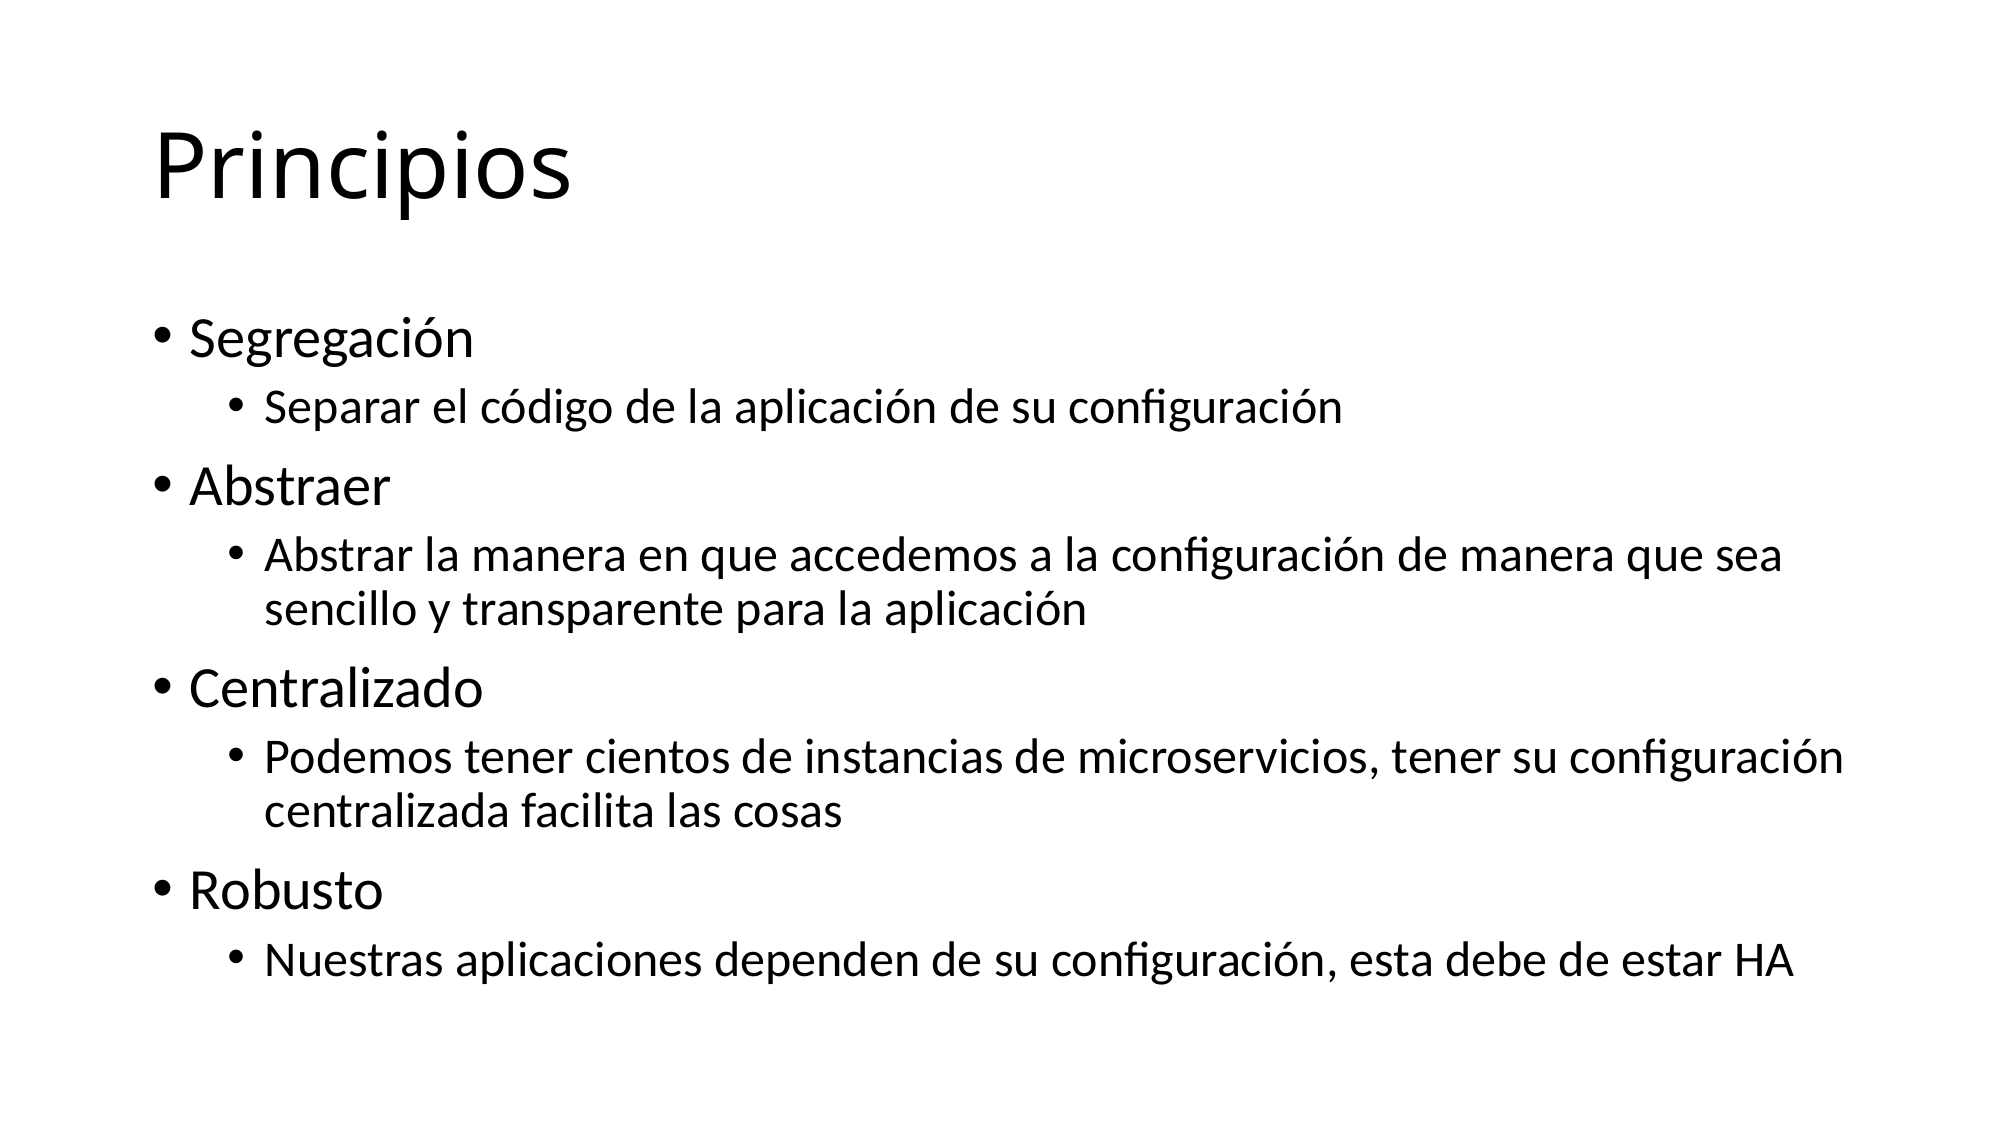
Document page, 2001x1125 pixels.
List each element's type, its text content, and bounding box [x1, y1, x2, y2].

title Principios [137, 59, 1863, 278]
list Segregación Separar el código de la aplicación de su configuración Abstraer Abstrar la manera en que accedemos a la configuración de manera que sea sencillo y transparente para la aplicación Centralizado Podemos tener cientos de instancias de microservicios, tener su configuración centralizada facilita las cosas Robusto Nuestras aplicaciones dependen de su configuración, esta debe de estar HA [137, 299, 1863, 1014]
